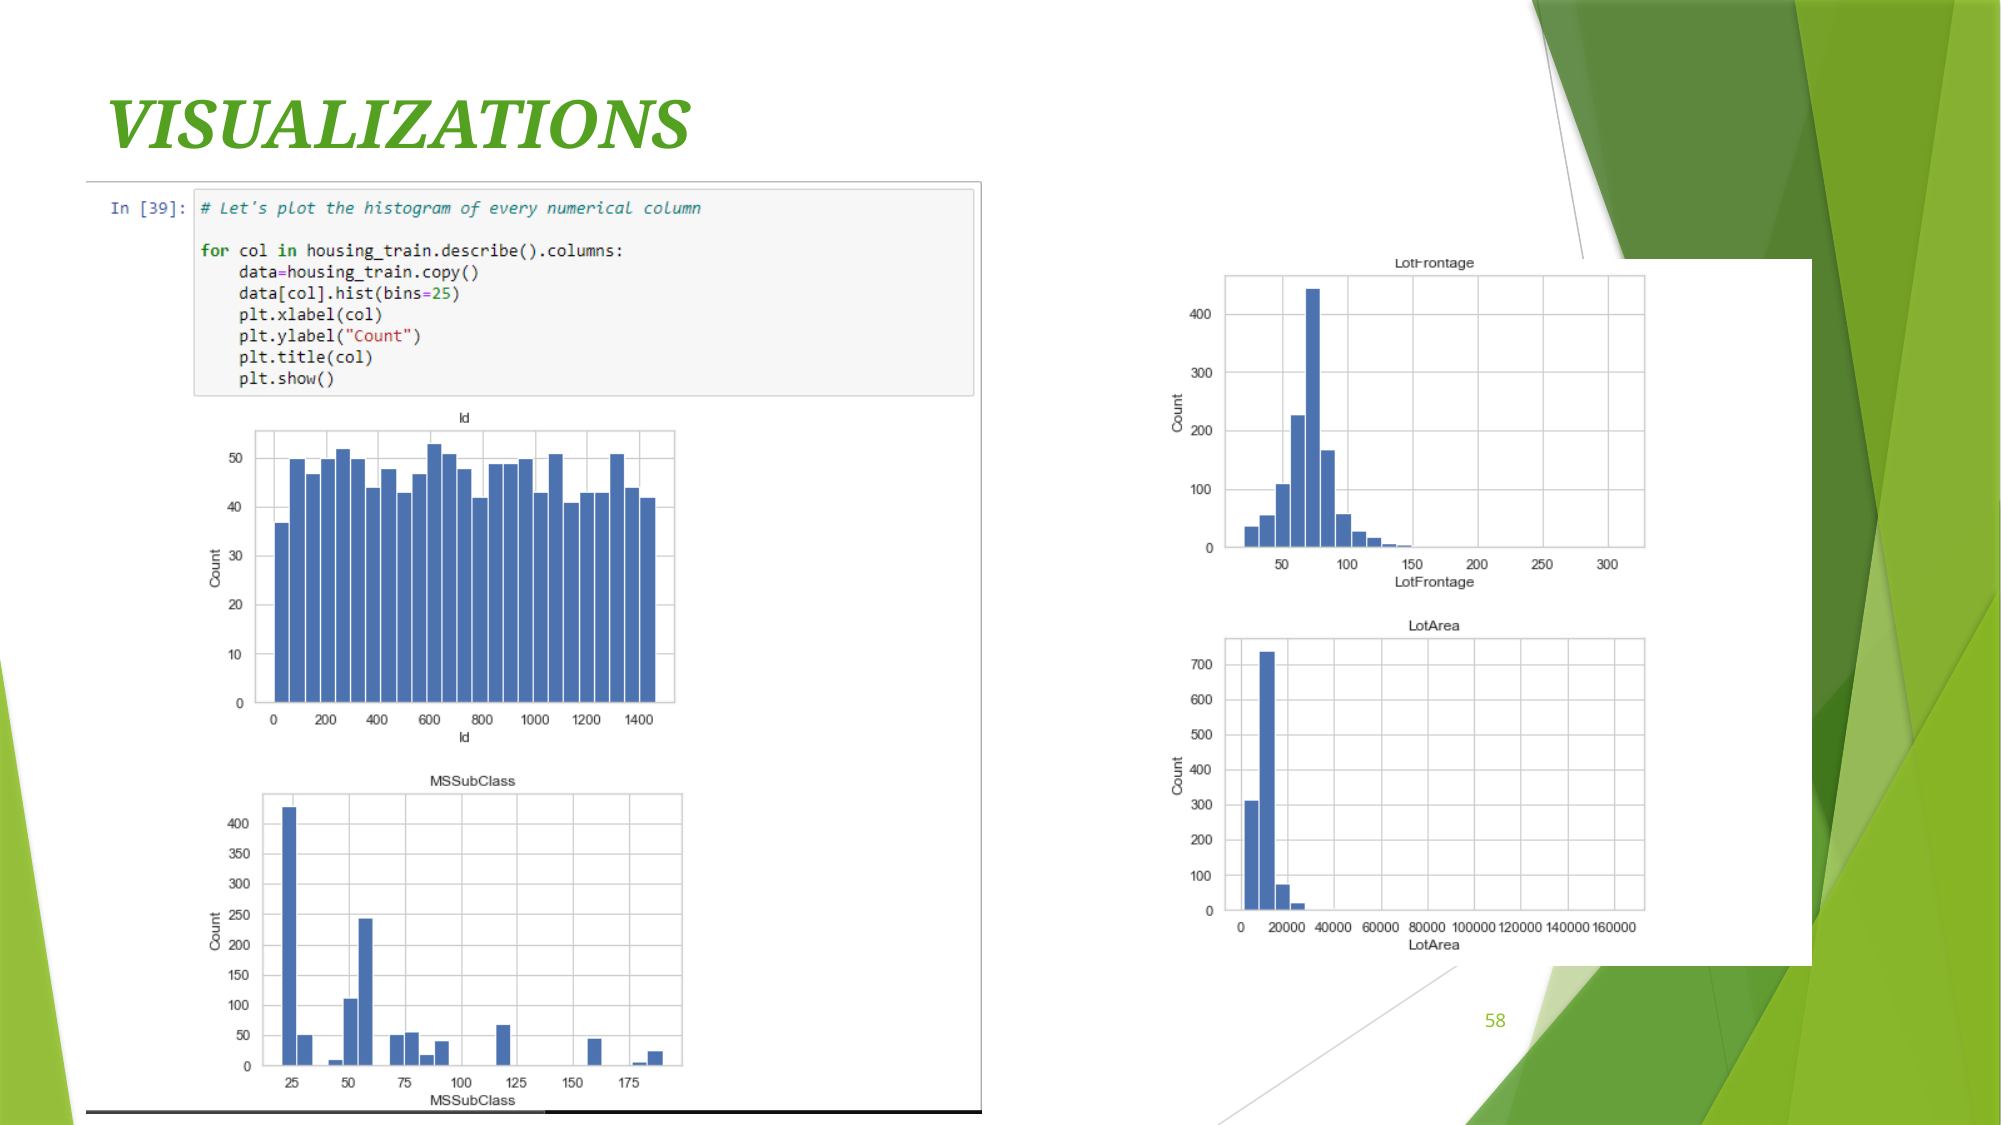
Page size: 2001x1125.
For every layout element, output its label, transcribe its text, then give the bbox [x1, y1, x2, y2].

picture [85, 170, 982, 1114]
picture [1106, 258, 1812, 967]
text_box VISUALIZATIONS [89, 74, 1673, 170]
slide_number 58 [1409, 991, 1522, 1051]
